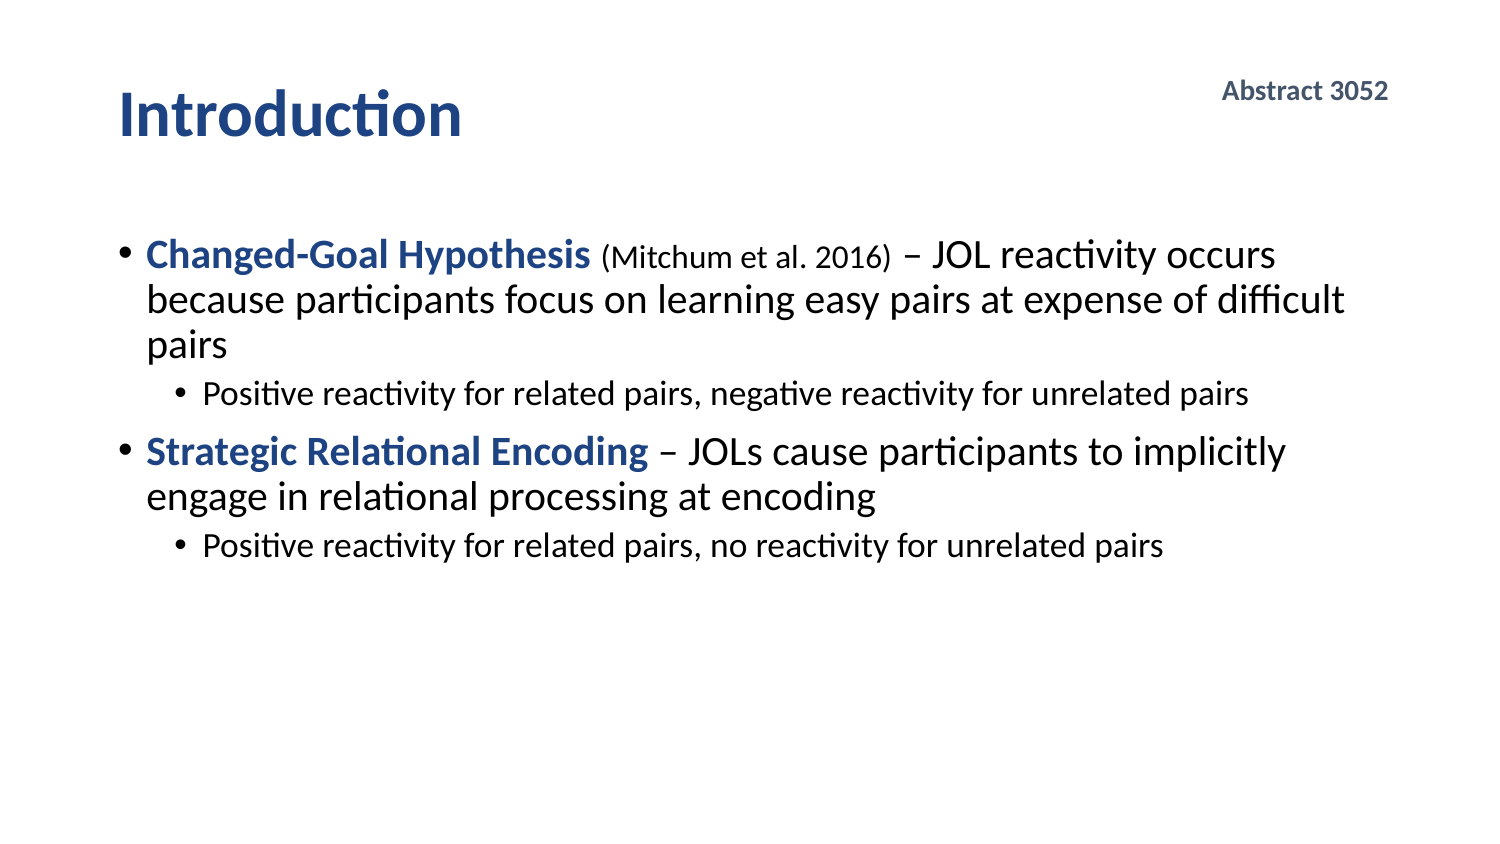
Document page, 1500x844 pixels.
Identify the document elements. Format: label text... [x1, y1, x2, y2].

title Introduction [103, 33, 1397, 197]
text_box Abstract 3052 [1207, 63, 1500, 114]
list Changed-Goal Hypothesis (Mitchum et al. 2016) – JOL reactivity occurs because participants focus on learning easy pairs at expense of difficult pairs Positive reactivity for related pairs, negative reactivity for unrelated pairs Strategic Relational Encoding – JOLs cause participants to implicitly engage in relational processing at encoding Positive reactivity for related pairs, no reactivity for unrelated pairs [103, 224, 1397, 729]
